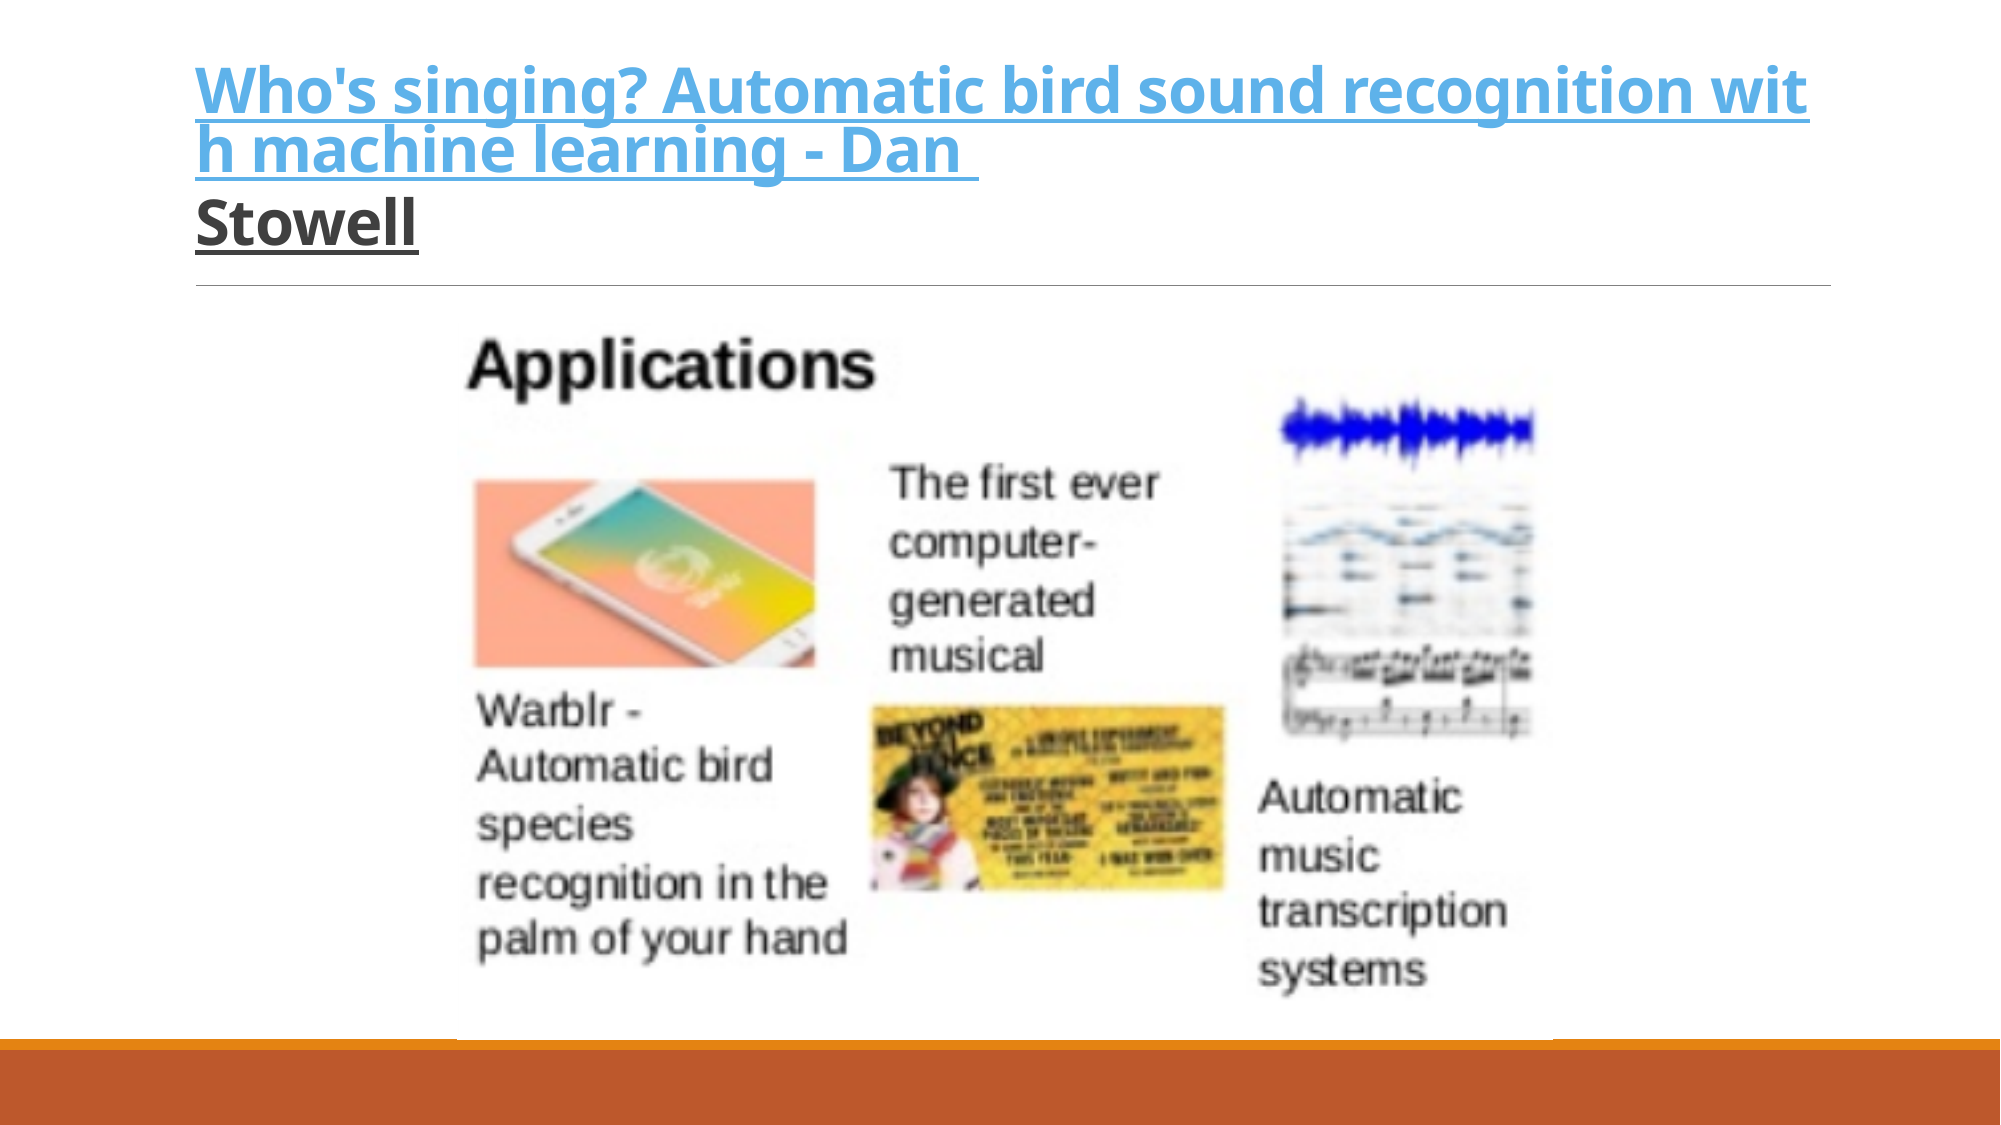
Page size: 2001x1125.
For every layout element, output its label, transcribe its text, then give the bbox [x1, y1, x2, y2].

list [456, 323, 1554, 1040]
title Who's singing? Automatic bird sound recognition with machine learning - Dan Stowell [180, 47, 1830, 285]
